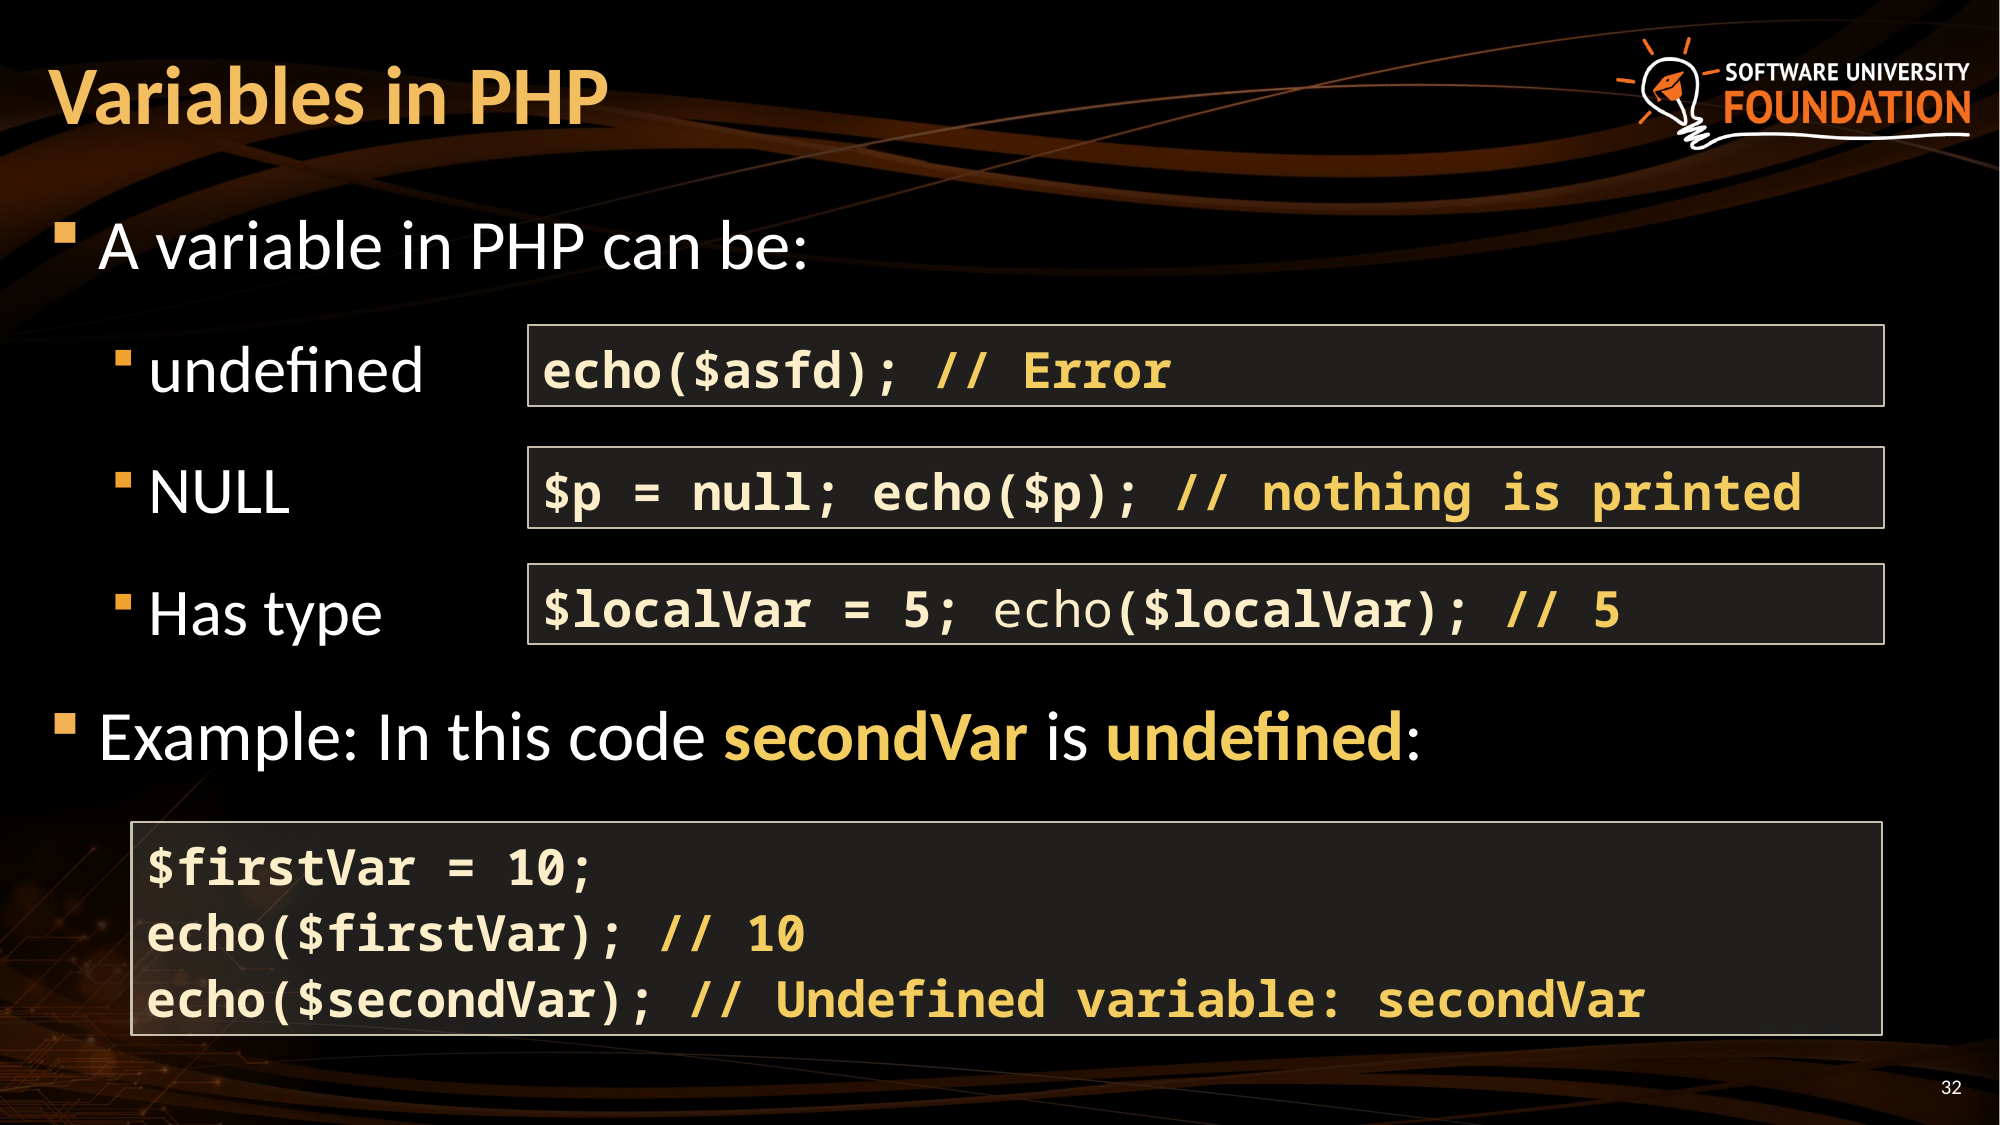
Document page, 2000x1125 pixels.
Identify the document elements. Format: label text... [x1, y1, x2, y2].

text_box $localVar = 5; echo($localVar); // 5 [527, 563, 1885, 645]
text_box $p = null; echo($p); // nothing is printed [527, 446, 1885, 528]
list A variable in PHP can be: undefined NULL Has type Example: In this code secondVar is undefined: [31, 188, 1968, 1103]
text_box $firstVar = 10; echo($firstVar); // 10 echo($secondVar); // Undefined variable: secondVar [131, 822, 1882, 1036]
title Variables in PHP [30, 6, 1602, 189]
picture [0, 0, 2000, 1125]
text_box echo($asfd); // Error [527, 324, 1885, 406]
